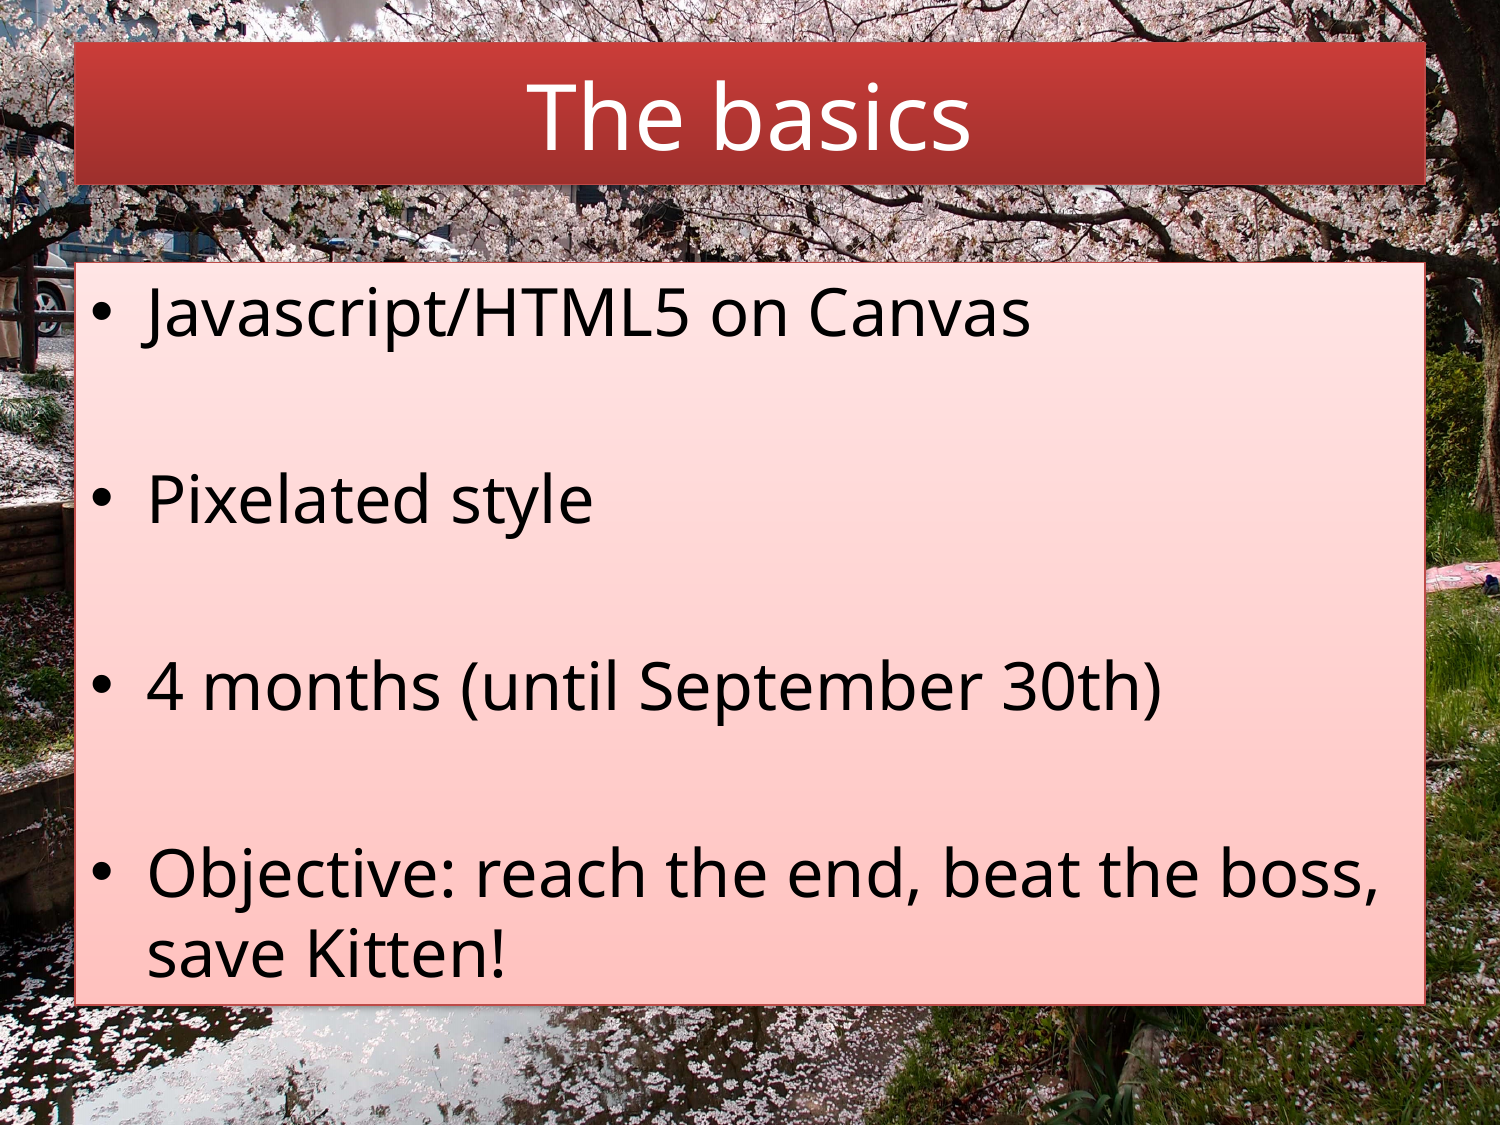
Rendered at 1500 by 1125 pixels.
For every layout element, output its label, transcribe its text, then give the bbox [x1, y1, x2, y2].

list Javascript/HTML5 on Canvas Pixelated style 4 months (until September 30th) Objective: reach the end, beat the boss, save Kitten! [74, 262, 1426, 1006]
picture [0, 0, 1500, 1125]
text_box The basics [74, 42, 1426, 185]
